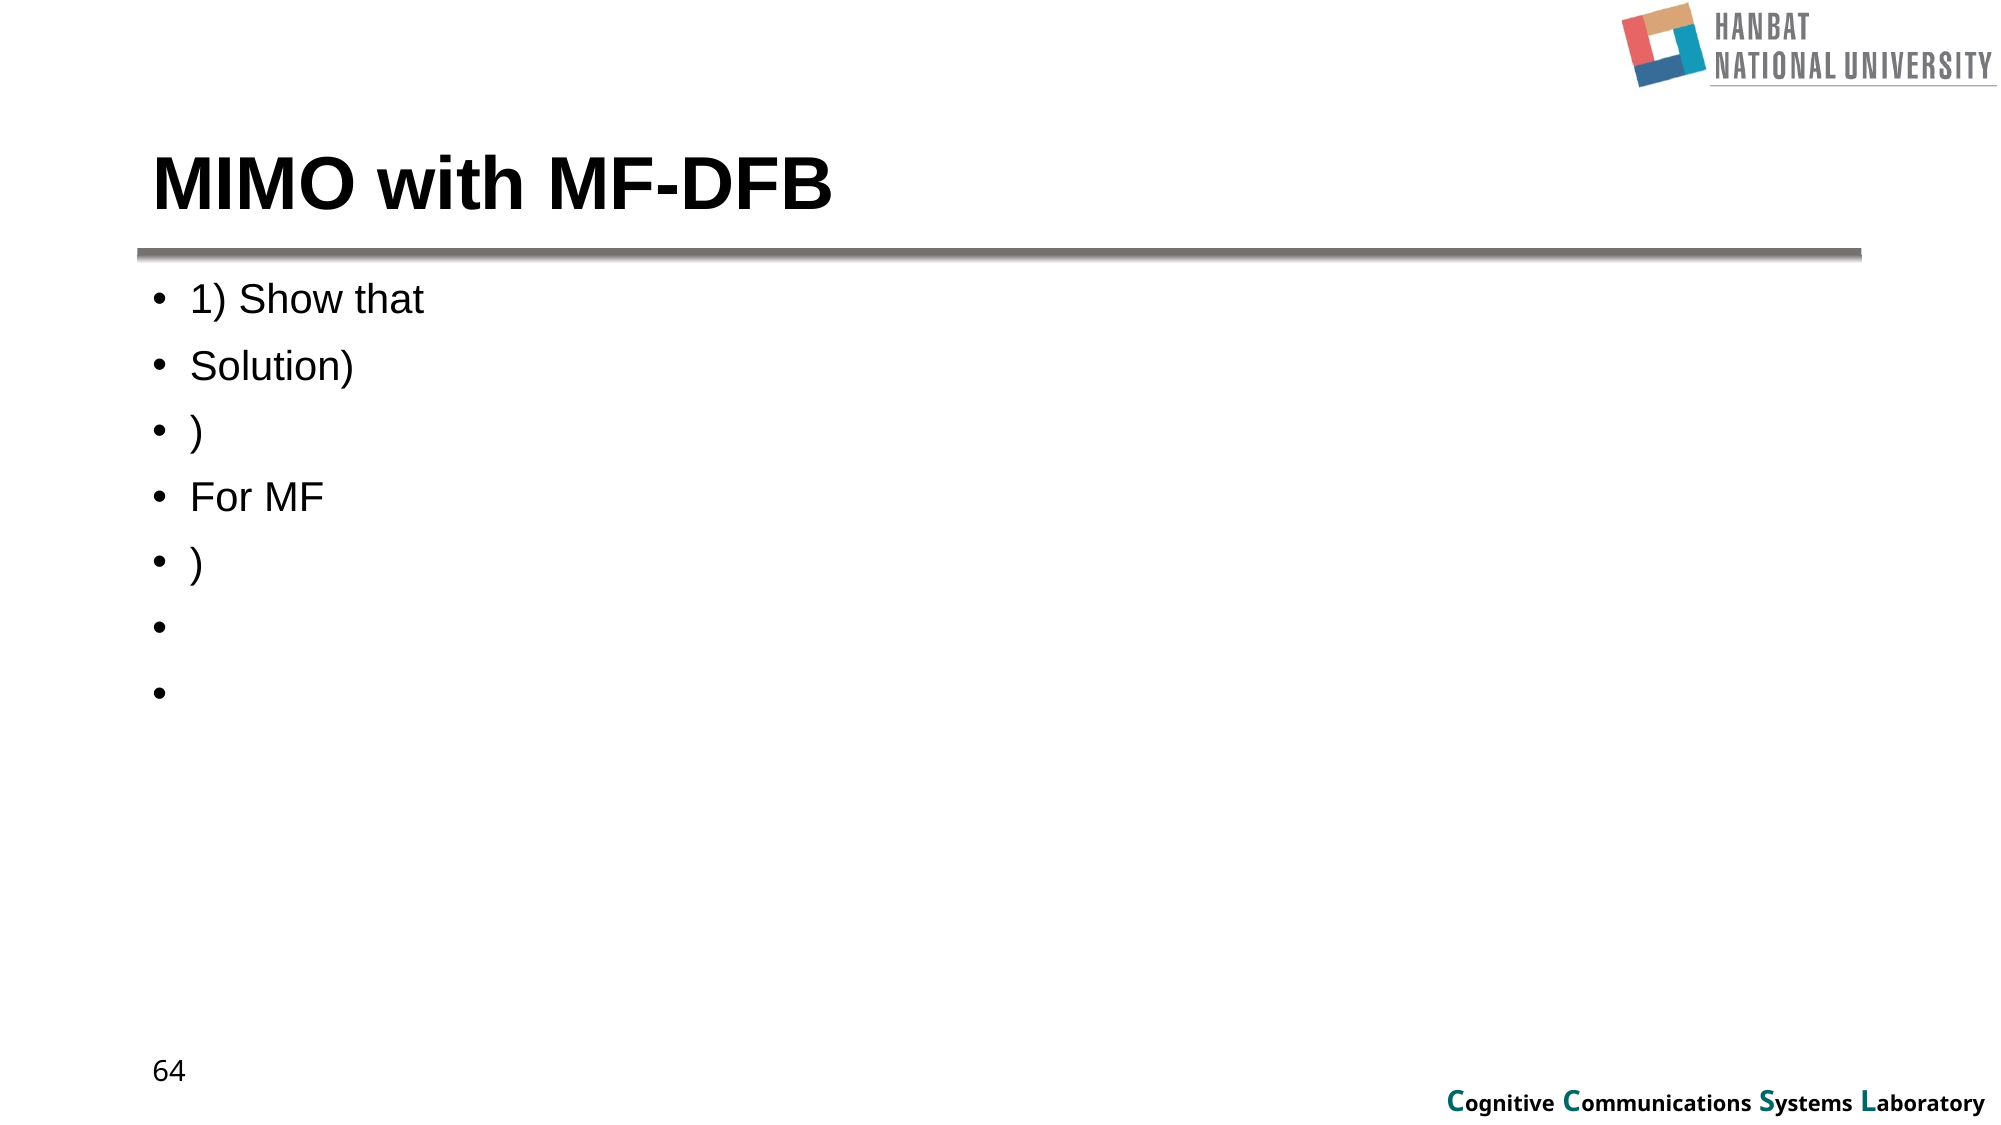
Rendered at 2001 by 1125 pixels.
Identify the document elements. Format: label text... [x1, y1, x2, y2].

slide_number 64 [137, 1042, 357, 1103]
title MIMO with MF-DFB [137, 129, 1863, 242]
picture [1621, 2, 1998, 90]
